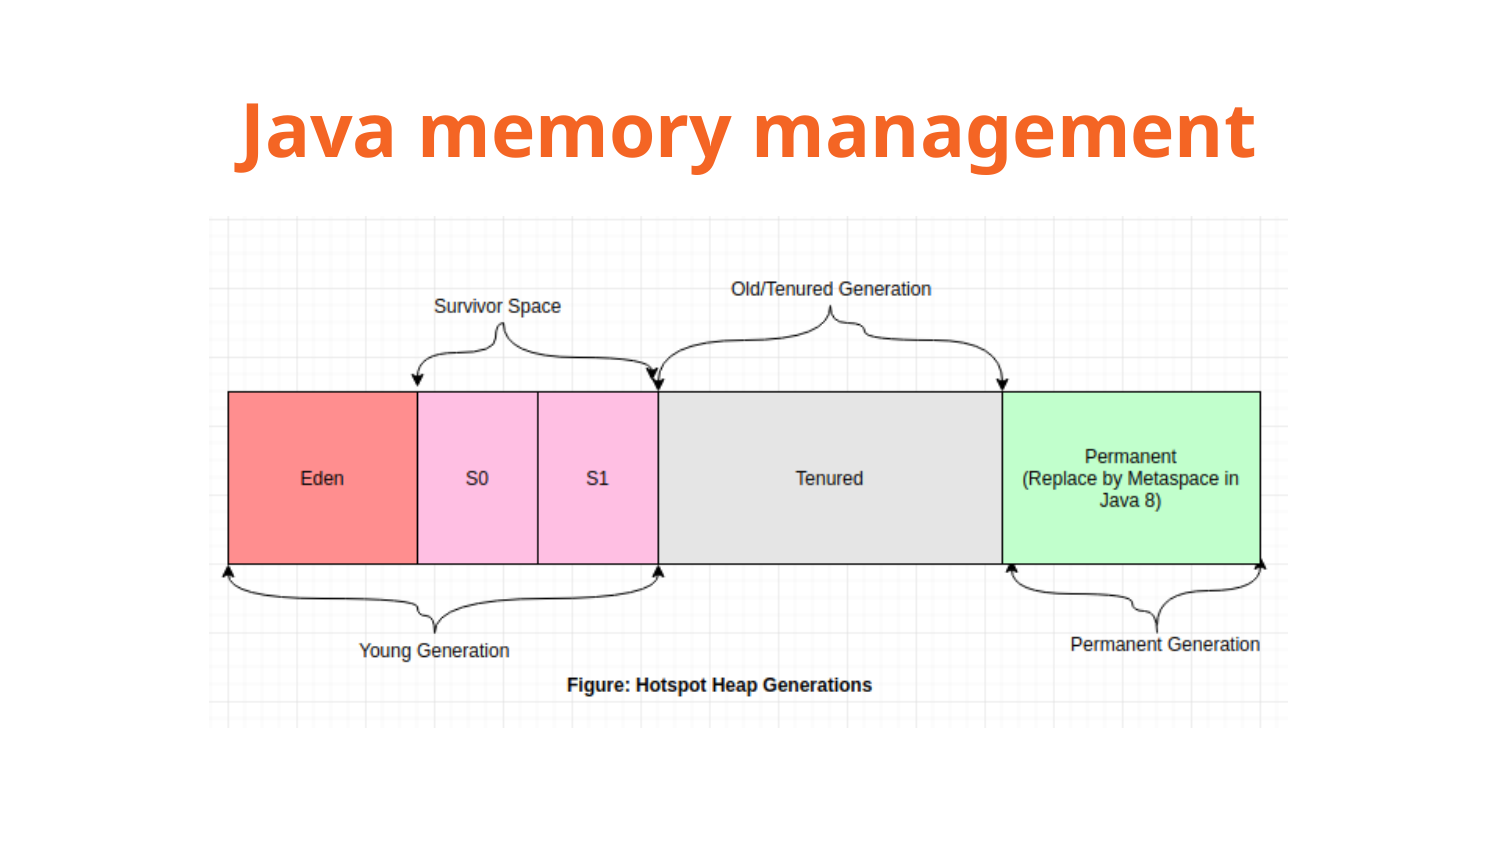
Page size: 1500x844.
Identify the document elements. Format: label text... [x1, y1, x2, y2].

title Java memory management [49, 67, 1448, 173]
picture [209, 216, 1288, 728]
